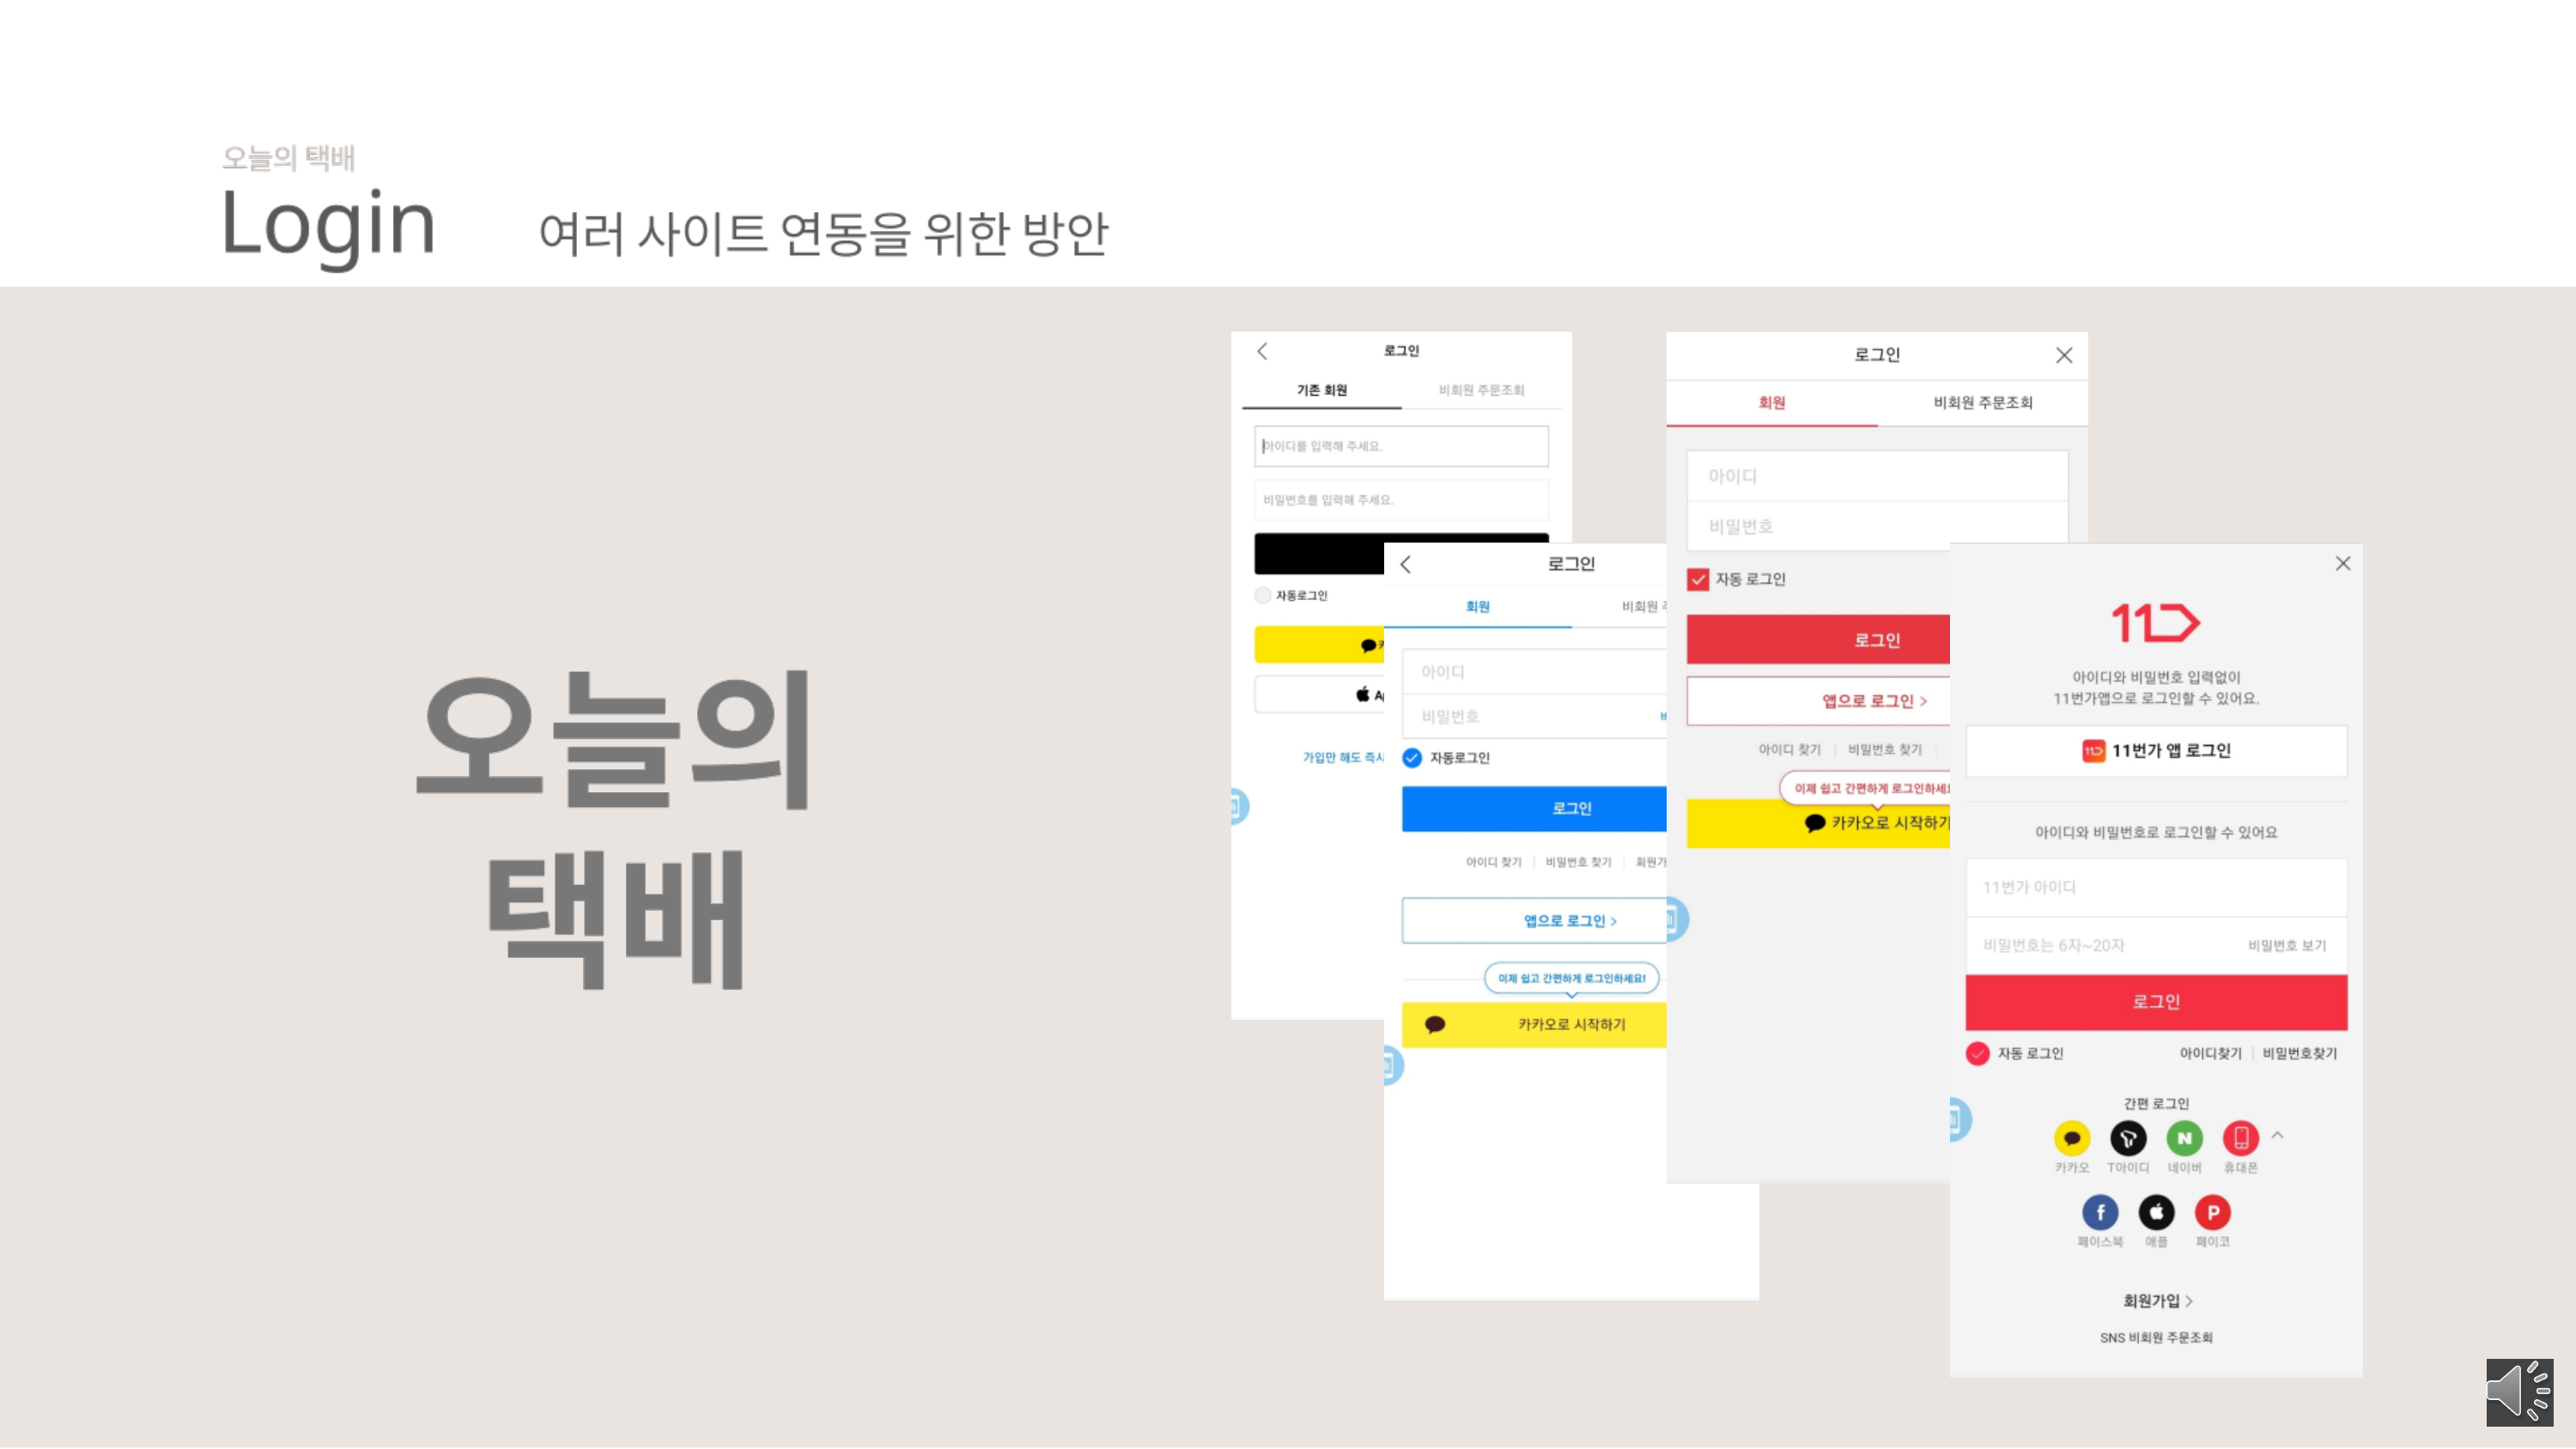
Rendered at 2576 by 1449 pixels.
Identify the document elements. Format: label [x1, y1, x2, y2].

picture [204, 133, 478, 318]
picture [385, 605, 891, 1088]
text_box [0, 286, 2576, 1449]
text_box [1384, 542, 1759, 1301]
picture [529, 190, 1133, 289]
picture [2485, 1358, 2555, 1428]
text_box [1949, 542, 2363, 1378]
text_box [1667, 330, 2088, 1184]
text_box [1230, 330, 1572, 1021]
